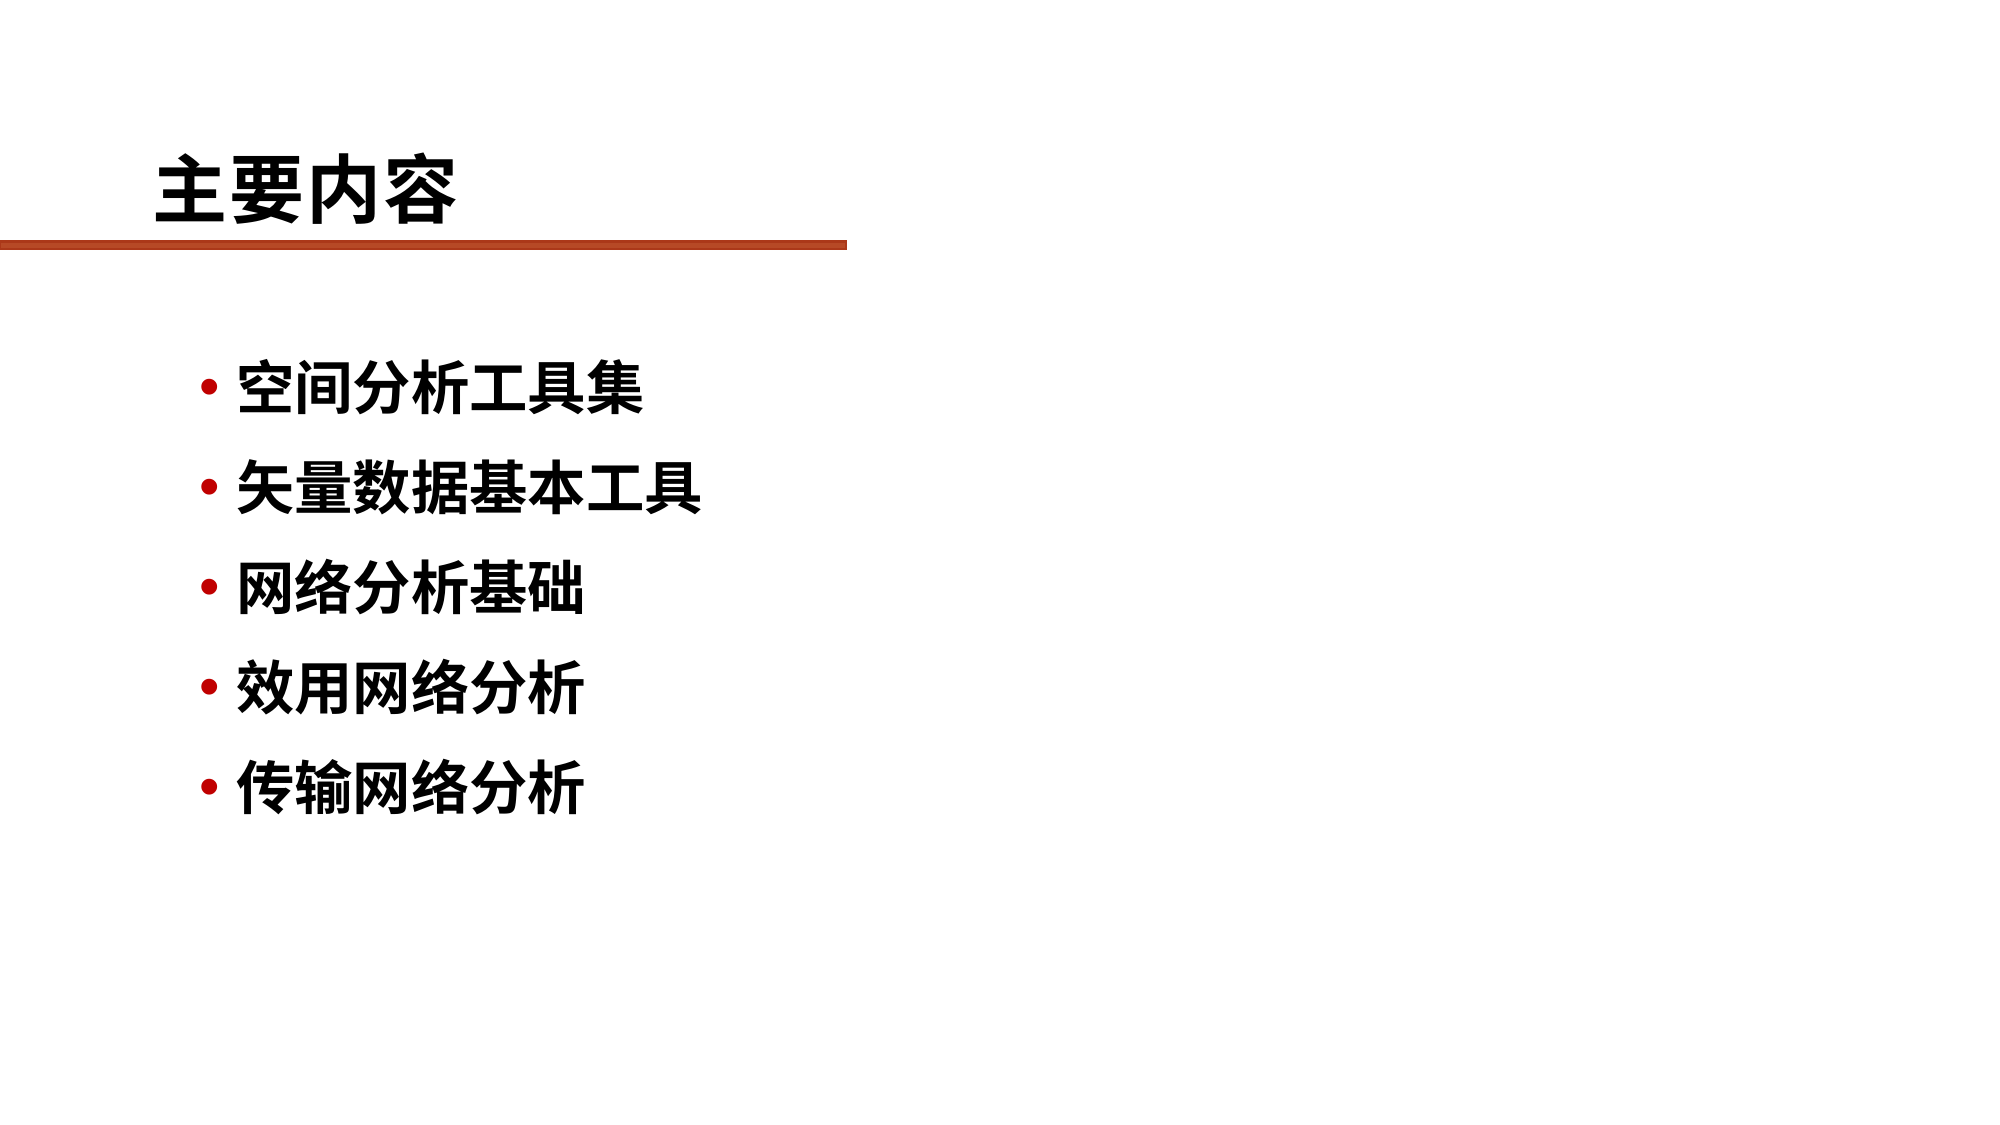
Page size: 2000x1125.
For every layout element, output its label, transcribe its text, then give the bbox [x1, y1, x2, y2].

title 主要内容 [137, 16, 1638, 242]
list 空间分析工具集 矢量数据基本工具 网络分析基础 效用网络分析 传输网络分析 [184, 326, 1684, 1002]
